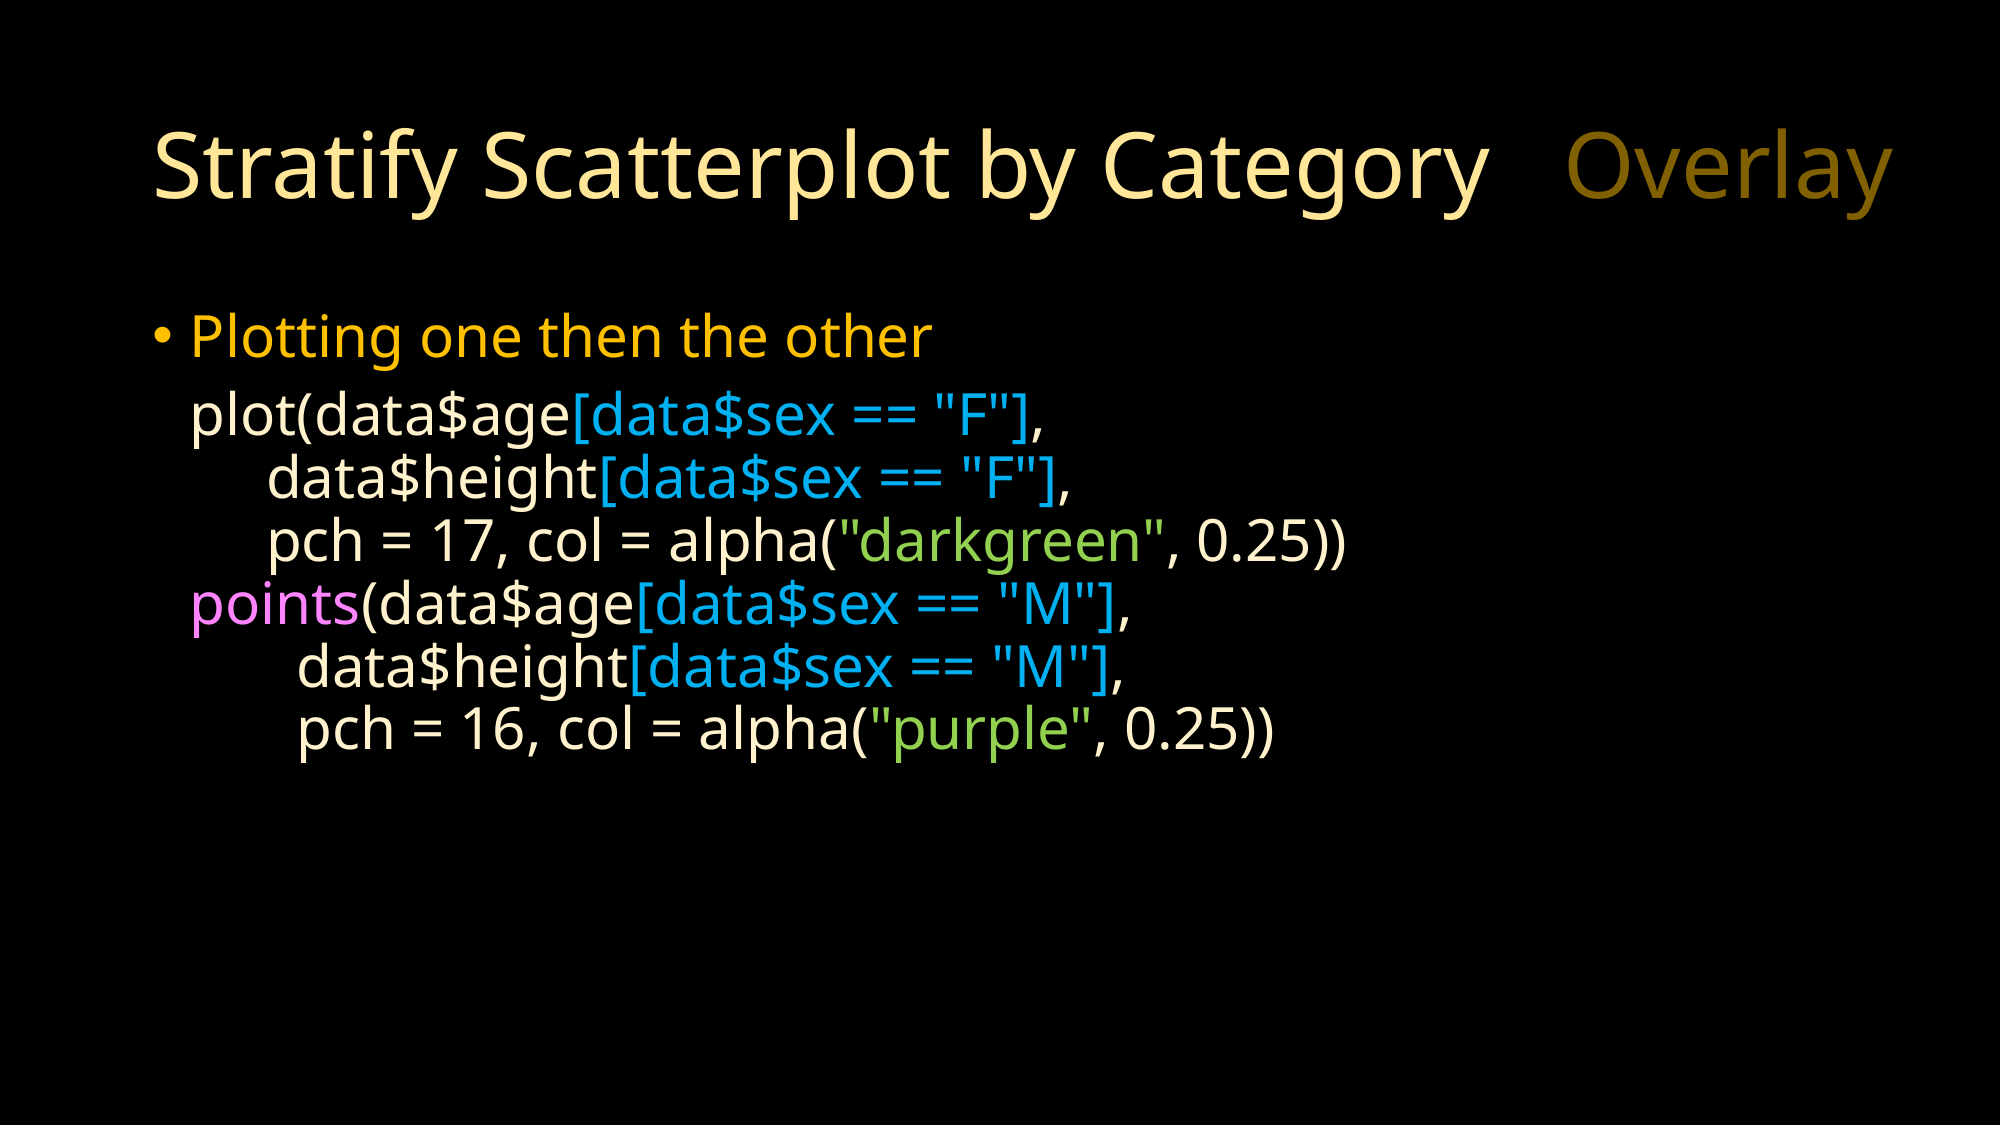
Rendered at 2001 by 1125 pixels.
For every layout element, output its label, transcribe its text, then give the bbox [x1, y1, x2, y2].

list Plotting one then the other plot(data$age[data$sex == "F"], data$height[data$sex == "F"], pch = 17, col = alpha("darkgreen", 0.25)) points(data$age[data$sex == "M"], data$height[data$sex == "M"], pch = 16, col = alpha("purple", 0.25)) [137, 299, 1863, 1125]
title Stratify Scatterplot by Category Overlay [137, 59, 1991, 278]
